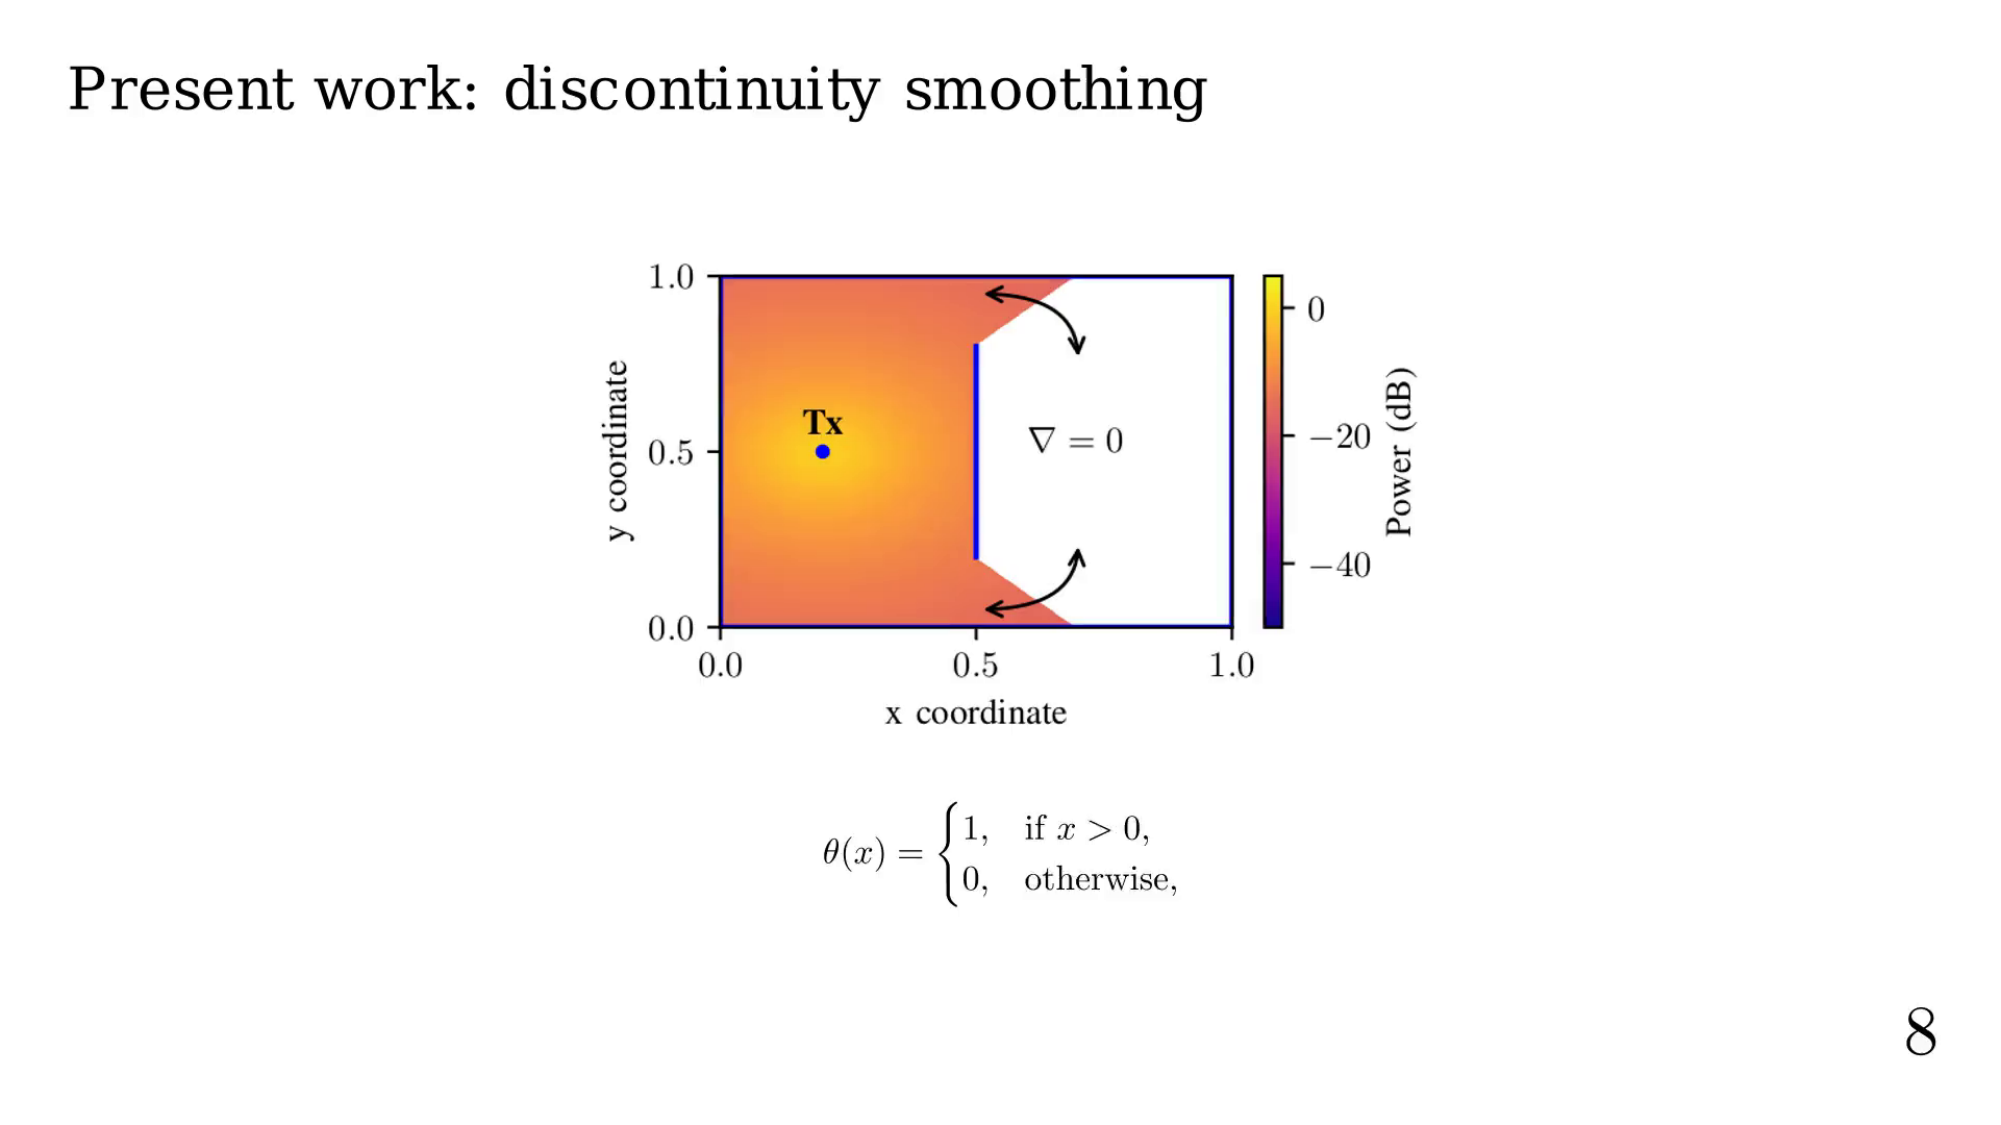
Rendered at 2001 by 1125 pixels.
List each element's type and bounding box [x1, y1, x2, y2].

text_box [0, 0, 2000, 1125]
